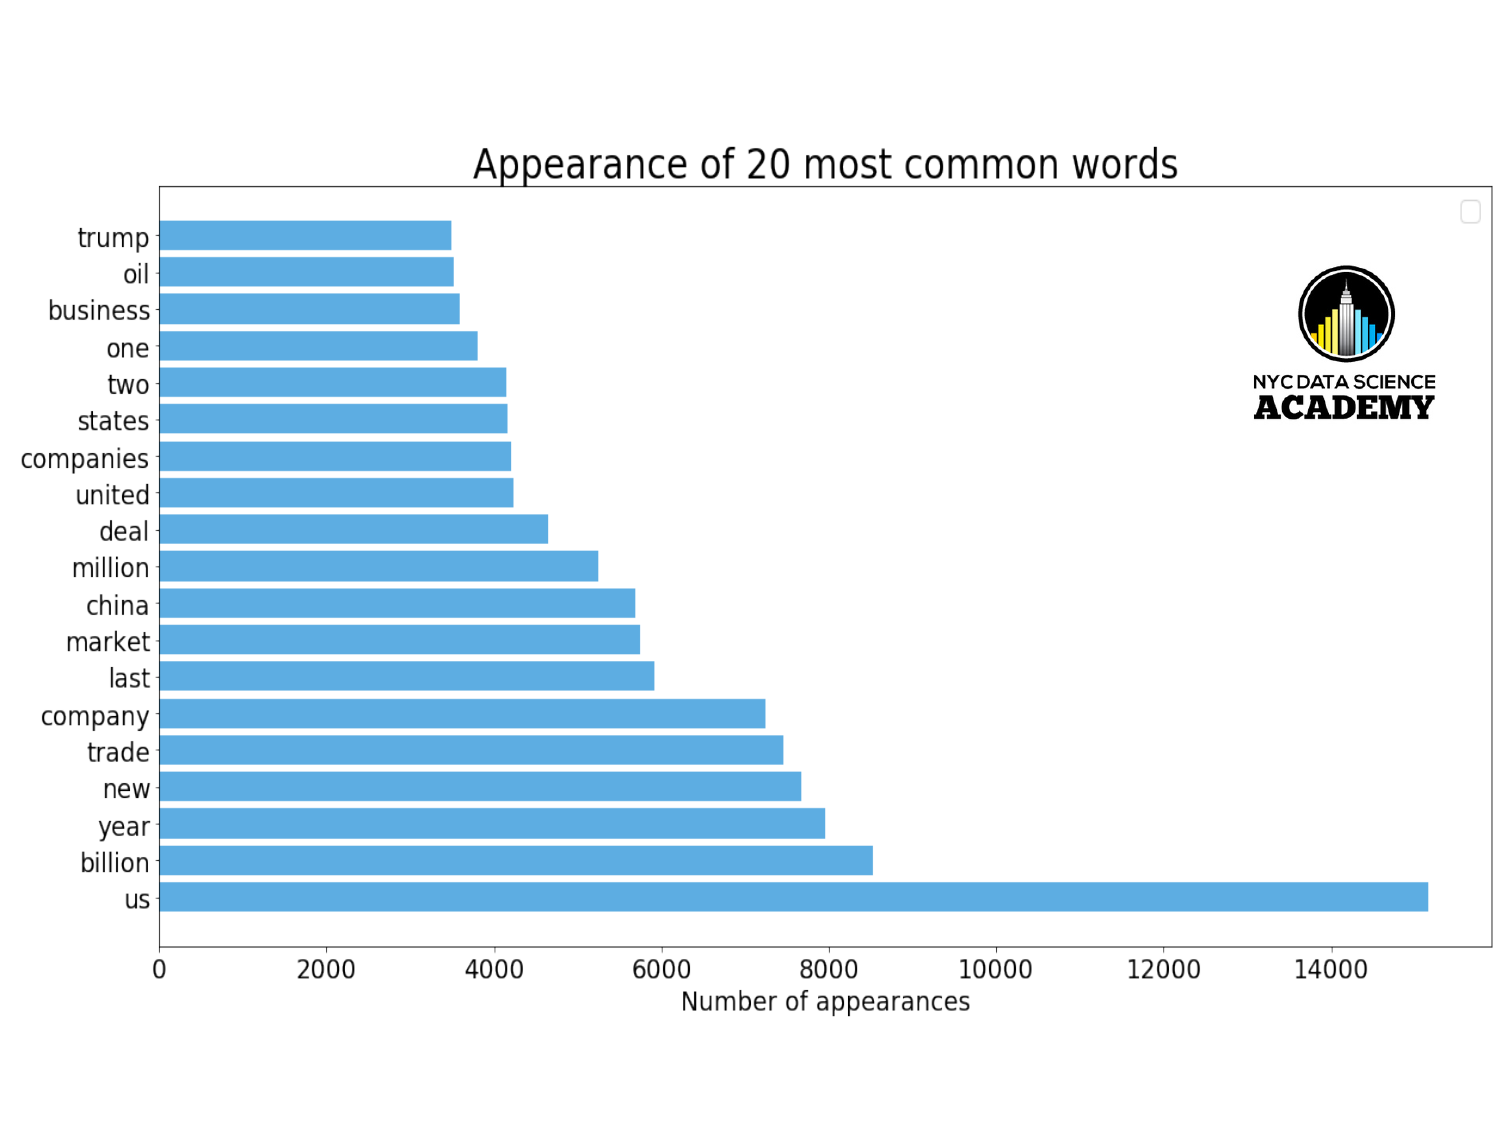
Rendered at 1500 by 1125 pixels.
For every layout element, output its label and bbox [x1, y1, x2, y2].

picture [12, 137, 1500, 1026]
